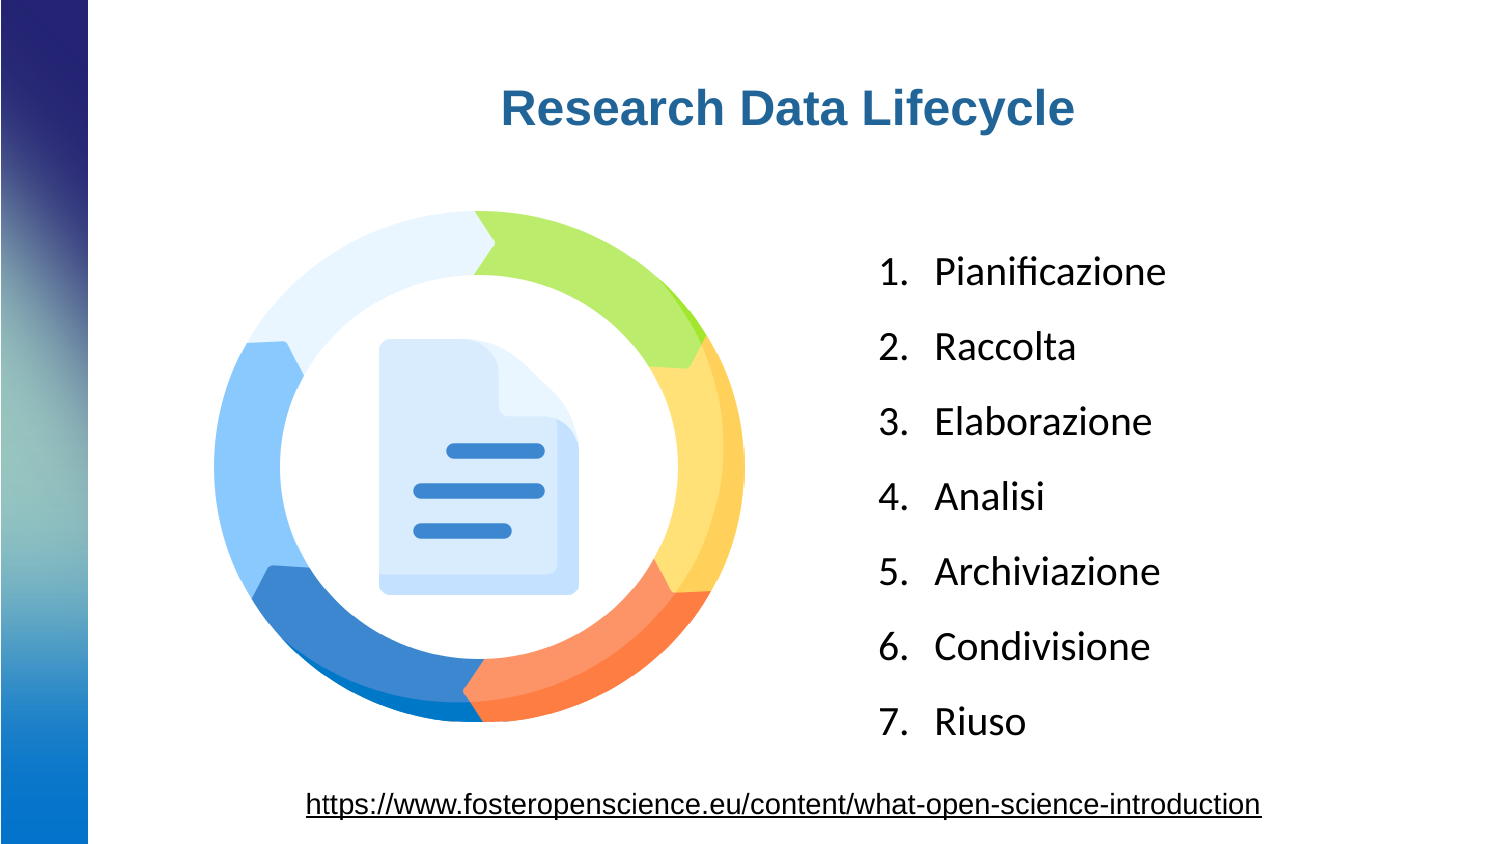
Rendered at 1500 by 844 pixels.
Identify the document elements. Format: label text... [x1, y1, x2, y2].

text_box https://www.fosteropenscience.eu/content/what-open-science-introduction [290, 777, 1289, 828]
text_box Pianificazione Raccolta Elaborazione Analisi Archiviazione Condivisione Riuso [863, 211, 1364, 752]
title Research Data Lifecycle [214, 51, 1362, 162]
picture [214, 211, 746, 722]
picture [1, 0, 89, 844]
